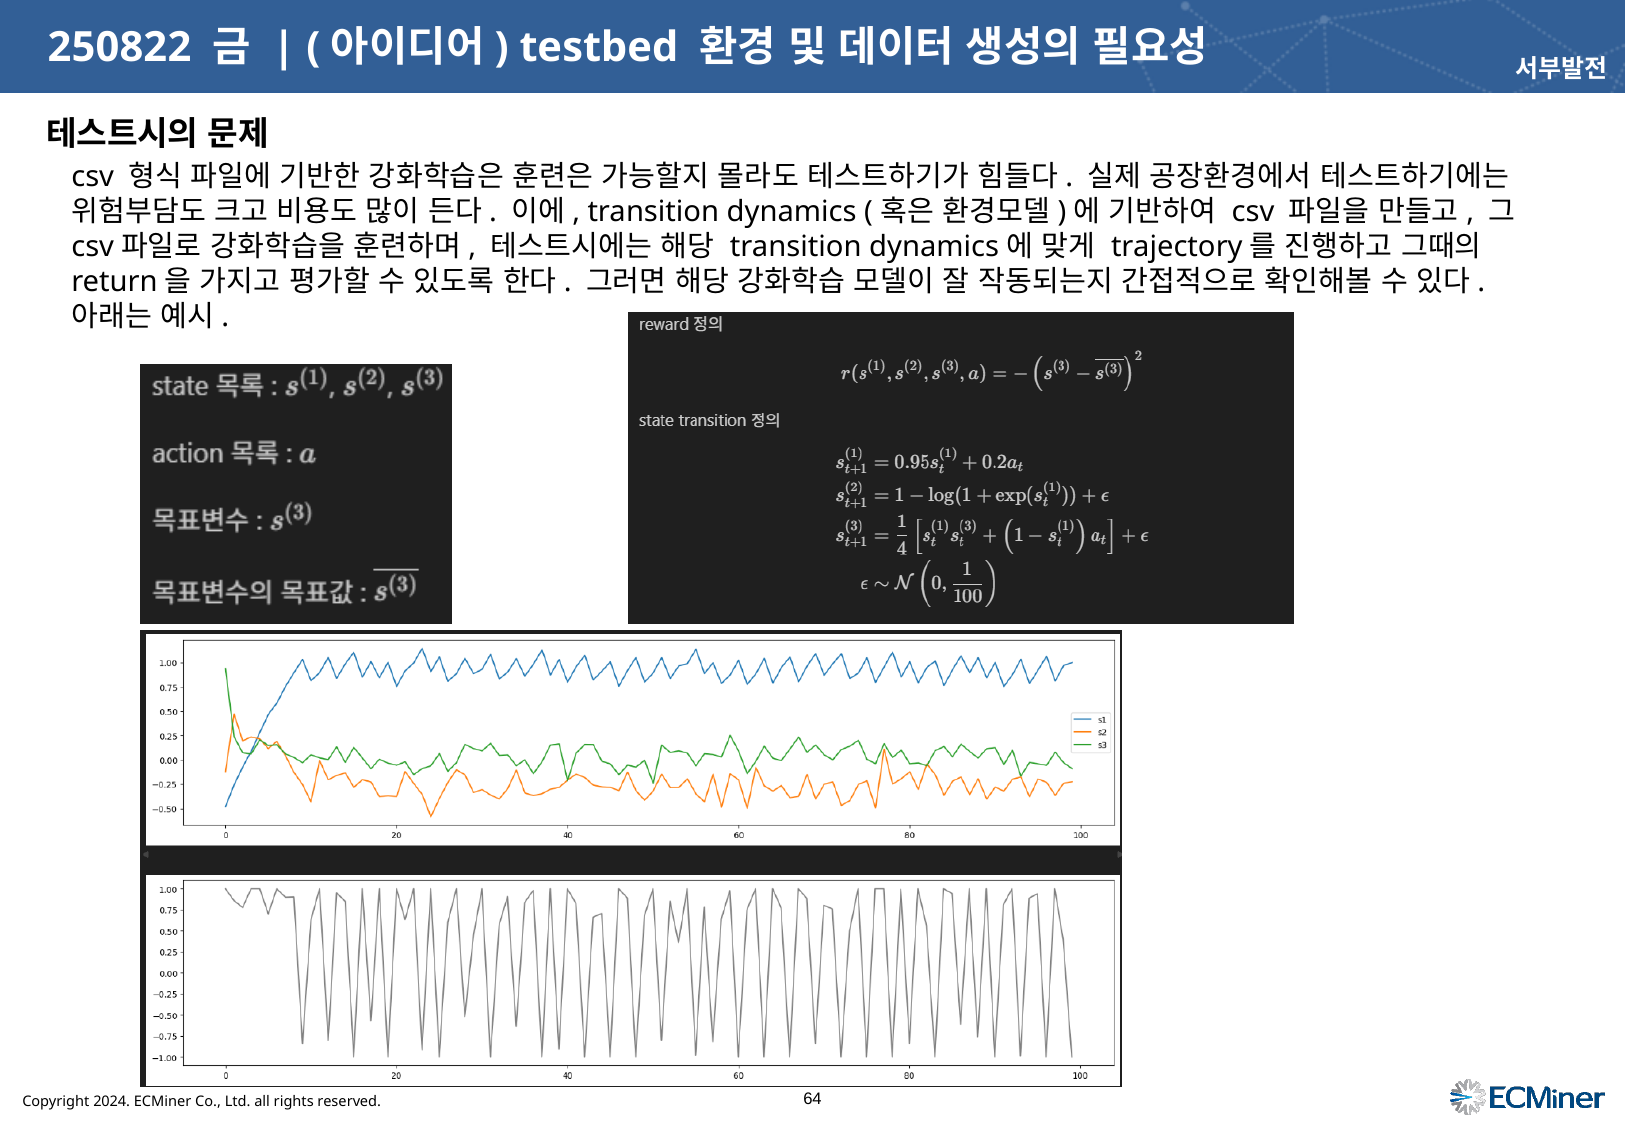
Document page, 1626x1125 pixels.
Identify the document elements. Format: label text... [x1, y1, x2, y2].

list 테스트시의 문제 [34, 93, 1581, 160]
list csv 형식 파일에 기반한 강화학습은 훈련은 가능할지 몰라도 테스트하기가 힘들다. 실제 공장환경에서 테스트하기에는 위험부담도 크고 비용도 많이 든다. 이에, transition dynamics (혹은 환경모델)에 기반하여 csv 파일을 만들고, 그 csv파일로 강화학습을 훈련하며, 테스트시에는 해당 transition dynamics에 맞게 trajectory를 진행하고 그때의 return을 가지고 평가할 수 있도록 한다. 그러면 해당 강화학습 모델이 잘 작동되는지 간접적으로 확인해볼 수 있다. 아래는 예시. [59, 151, 1581, 358]
picture [140, 630, 1123, 1087]
picture [0, 0, 1625, 93]
picture [627, 312, 1295, 625]
list 서부발전 [1137, 44, 1622, 91]
picture [140, 364, 453, 625]
title 250822 금 | (아이디어) testbed 환경 및 데이터 생성의 필요성 [32, 12, 1435, 79]
picture [1450, 1079, 1605, 1115]
